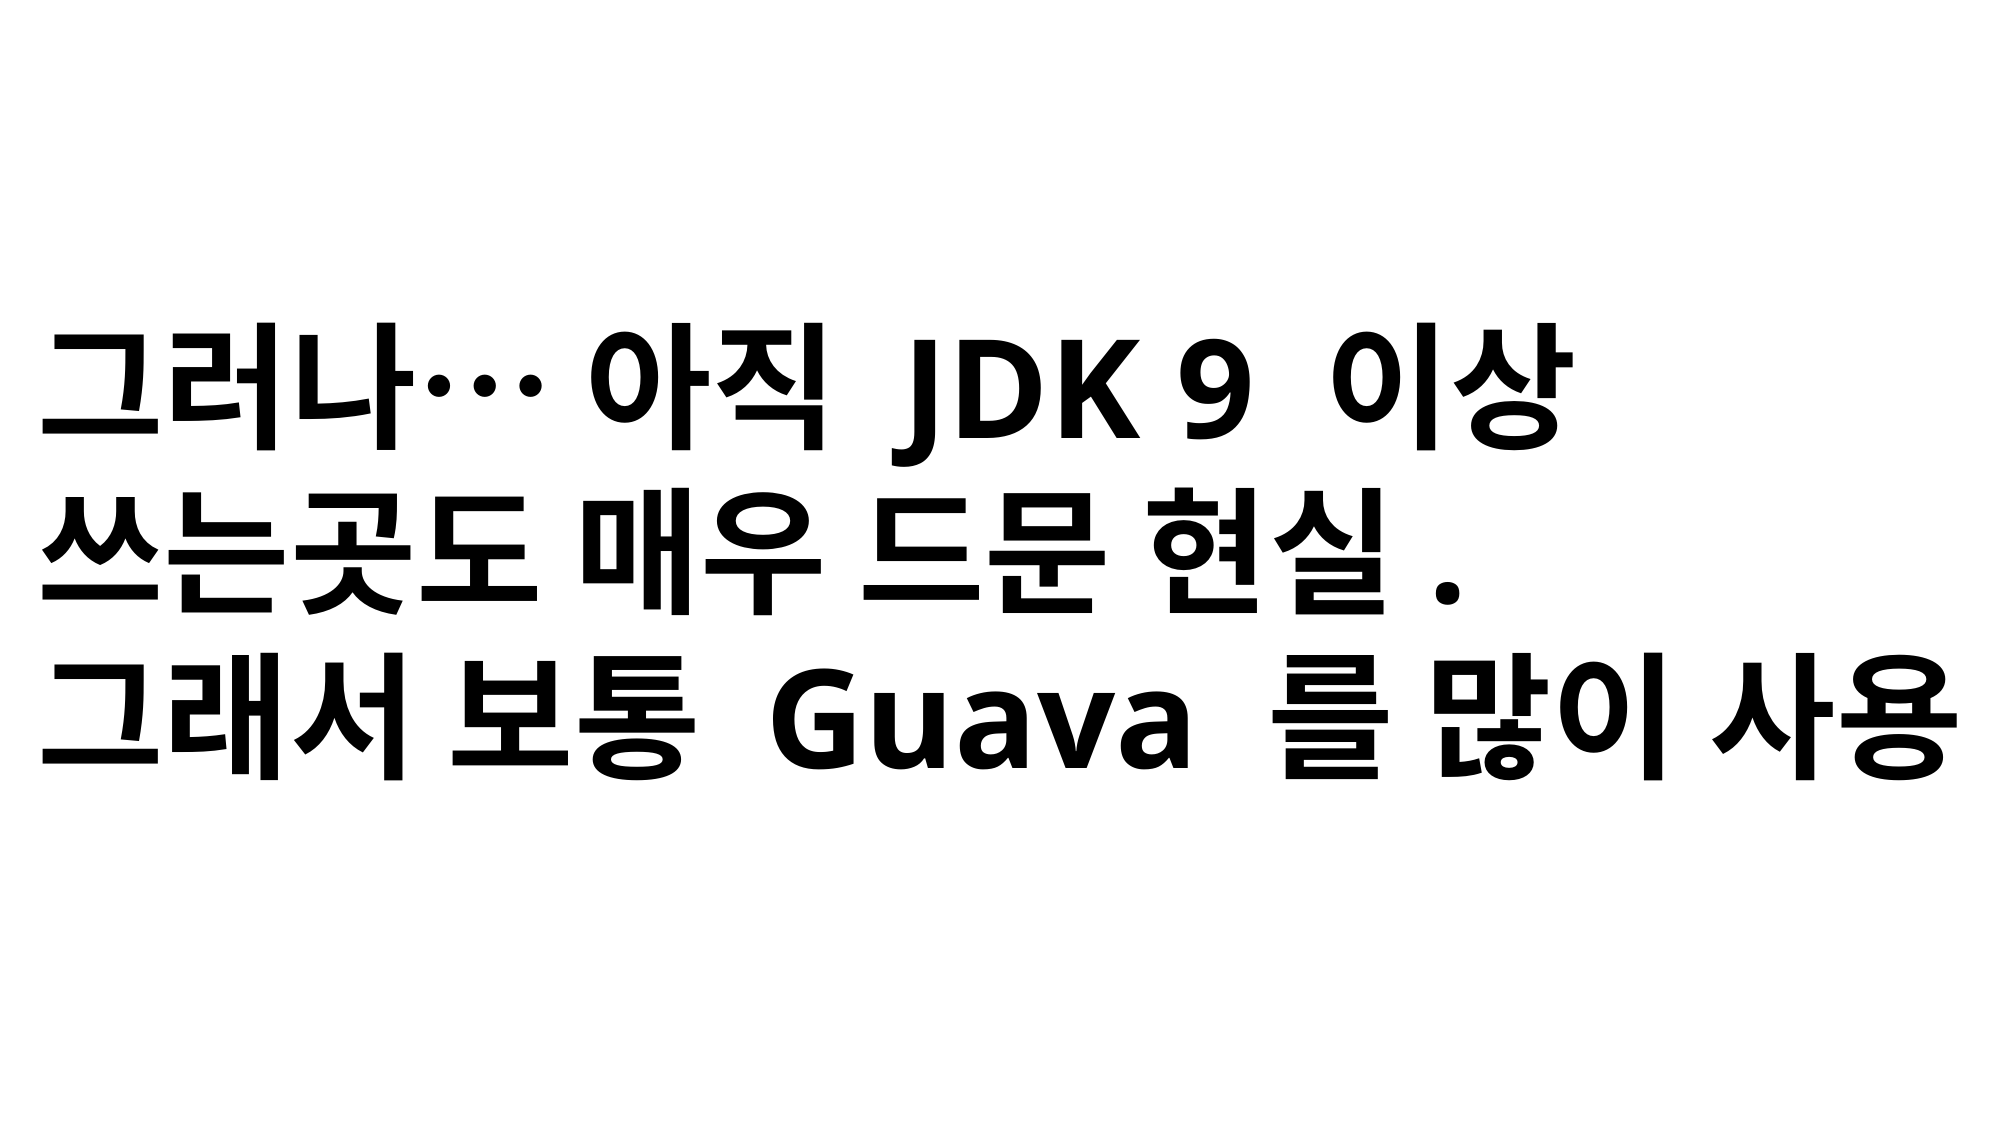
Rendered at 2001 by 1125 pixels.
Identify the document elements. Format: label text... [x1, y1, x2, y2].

text_box 그러나… 아직 JDK 9 이상 쓰는곳도 매우 드문 현실. 그래서 보통 Guava 를 많이 사용 [29, 293, 1971, 804]
